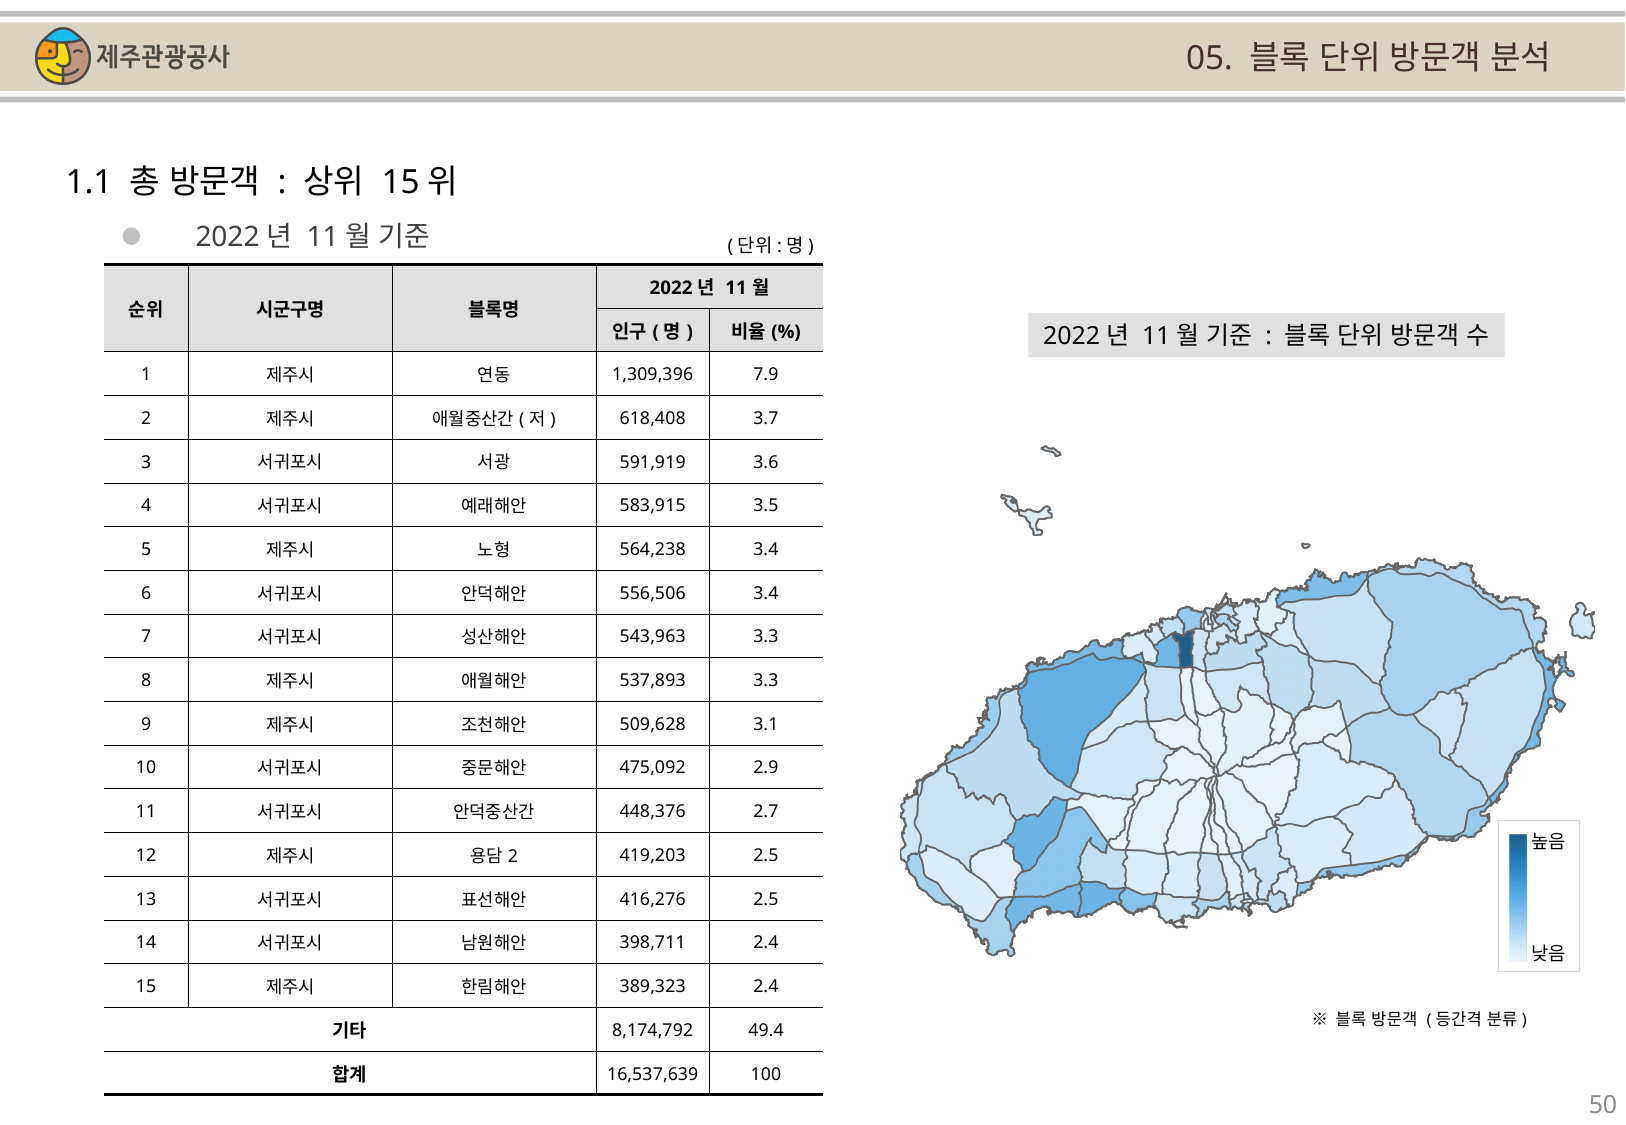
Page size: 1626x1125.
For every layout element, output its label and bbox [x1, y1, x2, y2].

text_box [1042, 28, 1595, 84]
table_cell [104, 746, 188, 788]
table_cell [104, 833, 188, 876]
table_cell [710, 484, 823, 526]
table_cell [104, 527, 188, 570]
table_cell [104, 1008, 596, 1051]
table_cell [393, 396, 596, 439]
table_cell [189, 789, 392, 832]
table_cell [104, 702, 188, 745]
table_cell [597, 833, 709, 876]
table_header [393, 266, 596, 351]
table_cell [189, 921, 392, 963]
table_cell [710, 658, 823, 701]
table_cell [393, 746, 596, 788]
table_cell [597, 658, 709, 701]
table_cell [104, 571, 188, 614]
picture [900, 263, 1595, 1125]
table_cell [710, 1052, 823, 1093]
table_cell [597, 964, 709, 1007]
table_cell [104, 352, 188, 395]
table_cell [393, 615, 596, 657]
table_cell [189, 833, 392, 876]
table_cell [189, 527, 392, 570]
table_cell [104, 484, 188, 526]
table_cell [104, 658, 188, 701]
table_cell [710, 789, 823, 832]
table_cell [104, 921, 188, 963]
table_cell [597, 702, 709, 745]
table_cell [393, 964, 596, 1007]
table_cell [189, 615, 392, 657]
table_cell [597, 571, 709, 614]
table_cell [393, 484, 596, 526]
table_cell [710, 702, 823, 745]
table_cell [597, 746, 709, 788]
table_header [597, 266, 823, 308]
table_cell [597, 352, 709, 395]
table_cell [393, 352, 596, 395]
table_header [189, 266, 392, 351]
table_cell [104, 877, 188, 920]
table_cell [597, 527, 709, 570]
table_cell [393, 658, 596, 701]
table_cell [393, 440, 596, 483]
table_cell [710, 527, 823, 570]
table_cell [597, 440, 709, 483]
table_cell [597, 309, 709, 351]
table_cell [393, 921, 596, 963]
table_cell [710, 309, 823, 351]
table_cell [393, 527, 596, 570]
table_cell [104, 964, 188, 1007]
table_header [104, 266, 188, 351]
table_cell [597, 484, 709, 526]
table_cell [104, 440, 188, 483]
table_cell [189, 746, 392, 788]
table_cell [189, 964, 392, 1007]
table_cell [189, 571, 392, 614]
text_box [50, 152, 1144, 208]
table_cell [393, 789, 596, 832]
table_cell [710, 1008, 823, 1051]
table_cell [189, 440, 392, 483]
text_box [713, 226, 829, 264]
table_cell [189, 658, 392, 701]
table_cell [189, 877, 392, 920]
table_cell [597, 615, 709, 657]
table_cell [710, 615, 823, 657]
text_box [180, 210, 446, 260]
slide_number [1595, 1063, 1618, 1123]
table_cell [104, 789, 188, 832]
picture [31, 26, 232, 87]
table_cell [710, 964, 823, 1007]
table_cell [597, 921, 709, 963]
table_cell [189, 484, 392, 526]
text_box [121, 226, 141, 246]
table_cell [104, 396, 188, 439]
table_cell [710, 833, 823, 876]
table_cell [104, 1052, 596, 1093]
table_cell [710, 877, 823, 920]
table_cell [189, 396, 392, 439]
table_cell [393, 833, 596, 876]
table_cell [597, 1052, 709, 1093]
table_cell [710, 440, 823, 483]
table_cell [710, 746, 823, 788]
table_cell [393, 877, 596, 920]
table_cell [597, 396, 709, 439]
table_cell [710, 921, 823, 963]
table_cell [393, 702, 596, 745]
table_cell [597, 1008, 709, 1051]
table_cell [597, 789, 709, 832]
table_cell [189, 702, 392, 745]
table_cell [189, 352, 392, 395]
table_cell [393, 571, 596, 614]
table_cell [710, 352, 823, 395]
table_cell [104, 615, 188, 657]
table_cell [710, 396, 823, 439]
table_cell [597, 877, 709, 920]
text_box [1498, 820, 1595, 974]
table_cell [710, 571, 823, 614]
